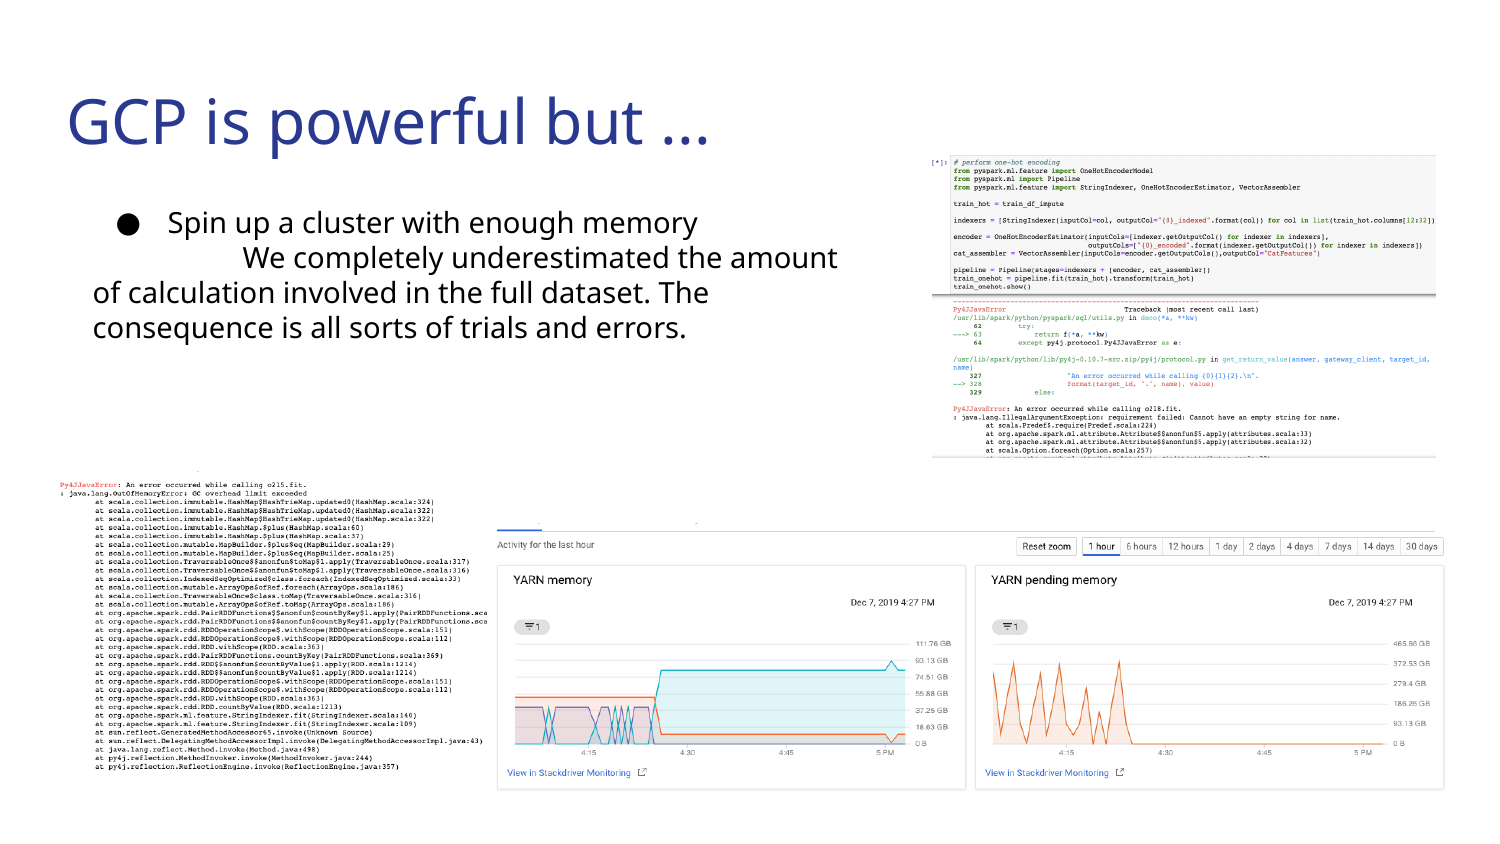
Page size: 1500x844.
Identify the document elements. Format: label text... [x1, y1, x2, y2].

text_box Spin up a cluster with enough memory We completely underestimated the amount of calculation involved in the full dataset. The consequence is all sorts of trials and errors. [77, 189, 885, 472]
picture [50, 471, 1450, 798]
picture [932, 155, 1436, 458]
title GCP is powerful but ... [51, 67, 1449, 167]
